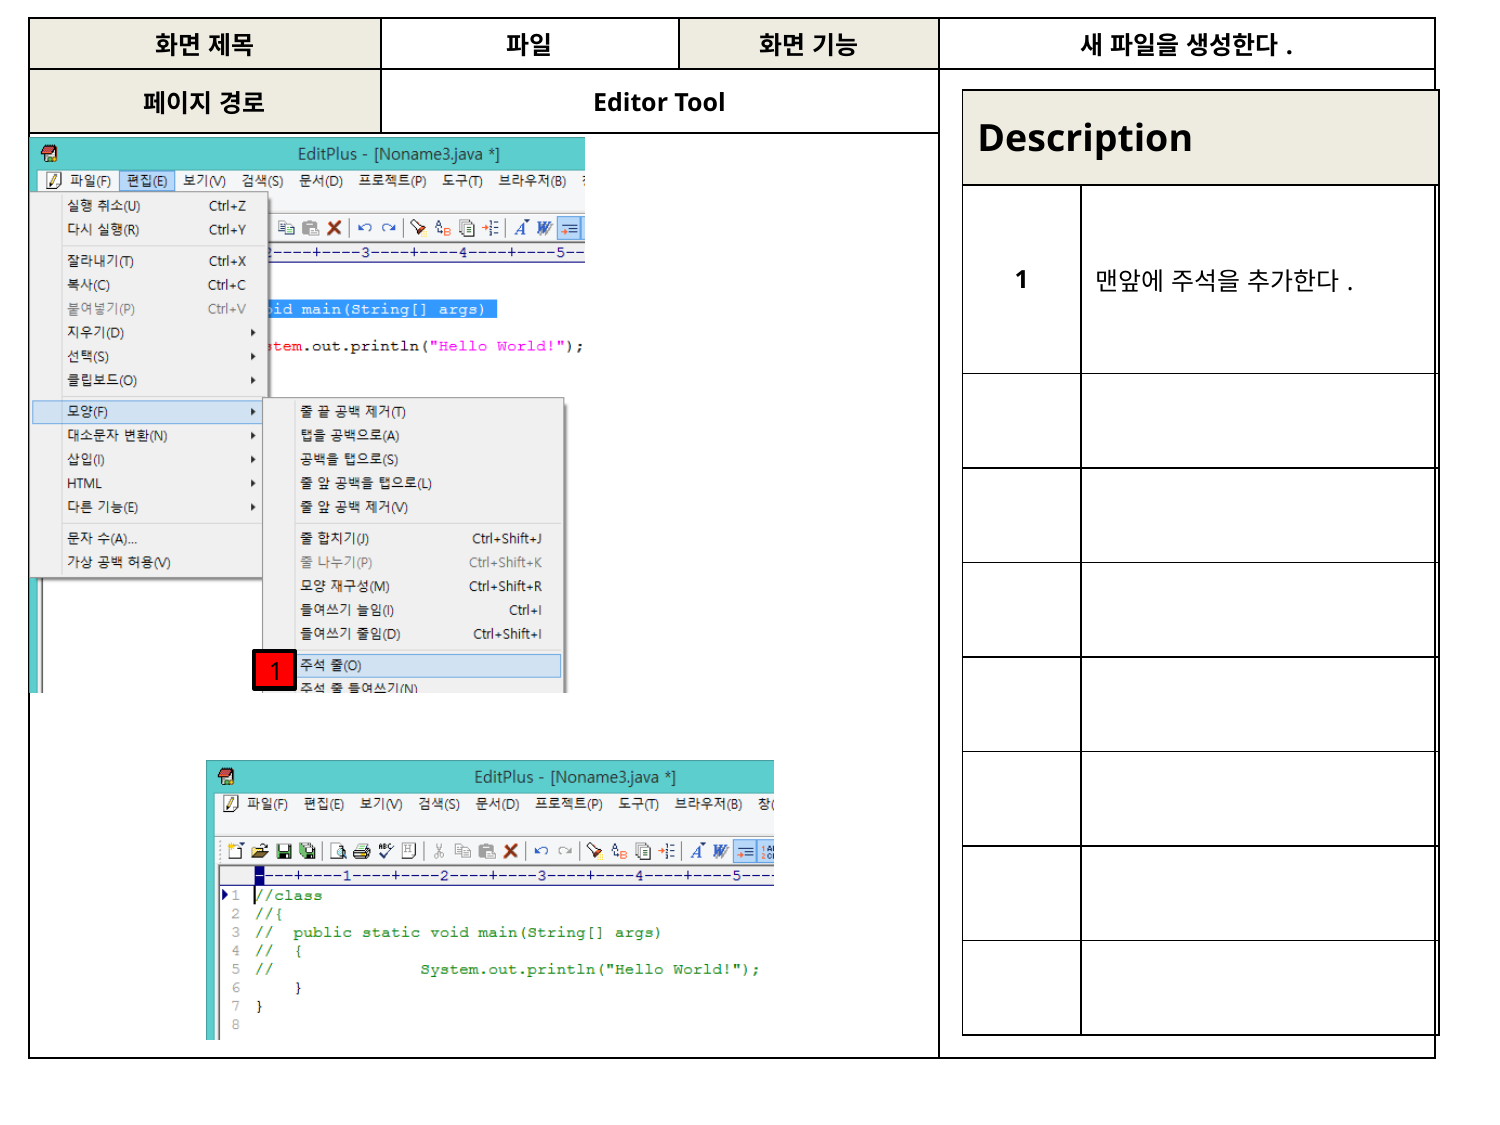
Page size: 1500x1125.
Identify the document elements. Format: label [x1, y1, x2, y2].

table_header [680, 19, 938, 68]
table_cell [1082, 658, 1438, 751]
table_cell [1082, 469, 1438, 562]
table_cell [963, 941, 1080, 1034]
table_cell [1082, 847, 1438, 940]
table_cell [963, 563, 1080, 656]
table_cell [963, 186, 1080, 373]
table_header [963, 91, 1438, 184]
table_cell [382, 70, 938, 132]
table_cell [1082, 186, 1438, 373]
table_cell [963, 752, 1080, 845]
table_cell [963, 658, 1080, 751]
table_cell [963, 374, 1080, 467]
picture [206, 760, 774, 1040]
table_cell [30, 70, 380, 132]
table_cell [940, 70, 1434, 1057]
table_cell [30, 134, 938, 1057]
table_header [30, 19, 380, 68]
table_cell [963, 847, 1080, 940]
table_cell [963, 469, 1080, 562]
table_header [382, 19, 678, 68]
table_header [940, 19, 1434, 68]
table_cell [1082, 941, 1438, 1034]
table_cell [1082, 563, 1438, 656]
table_cell [1082, 374, 1438, 467]
picture [29, 136, 585, 693]
table_cell [1082, 752, 1438, 845]
